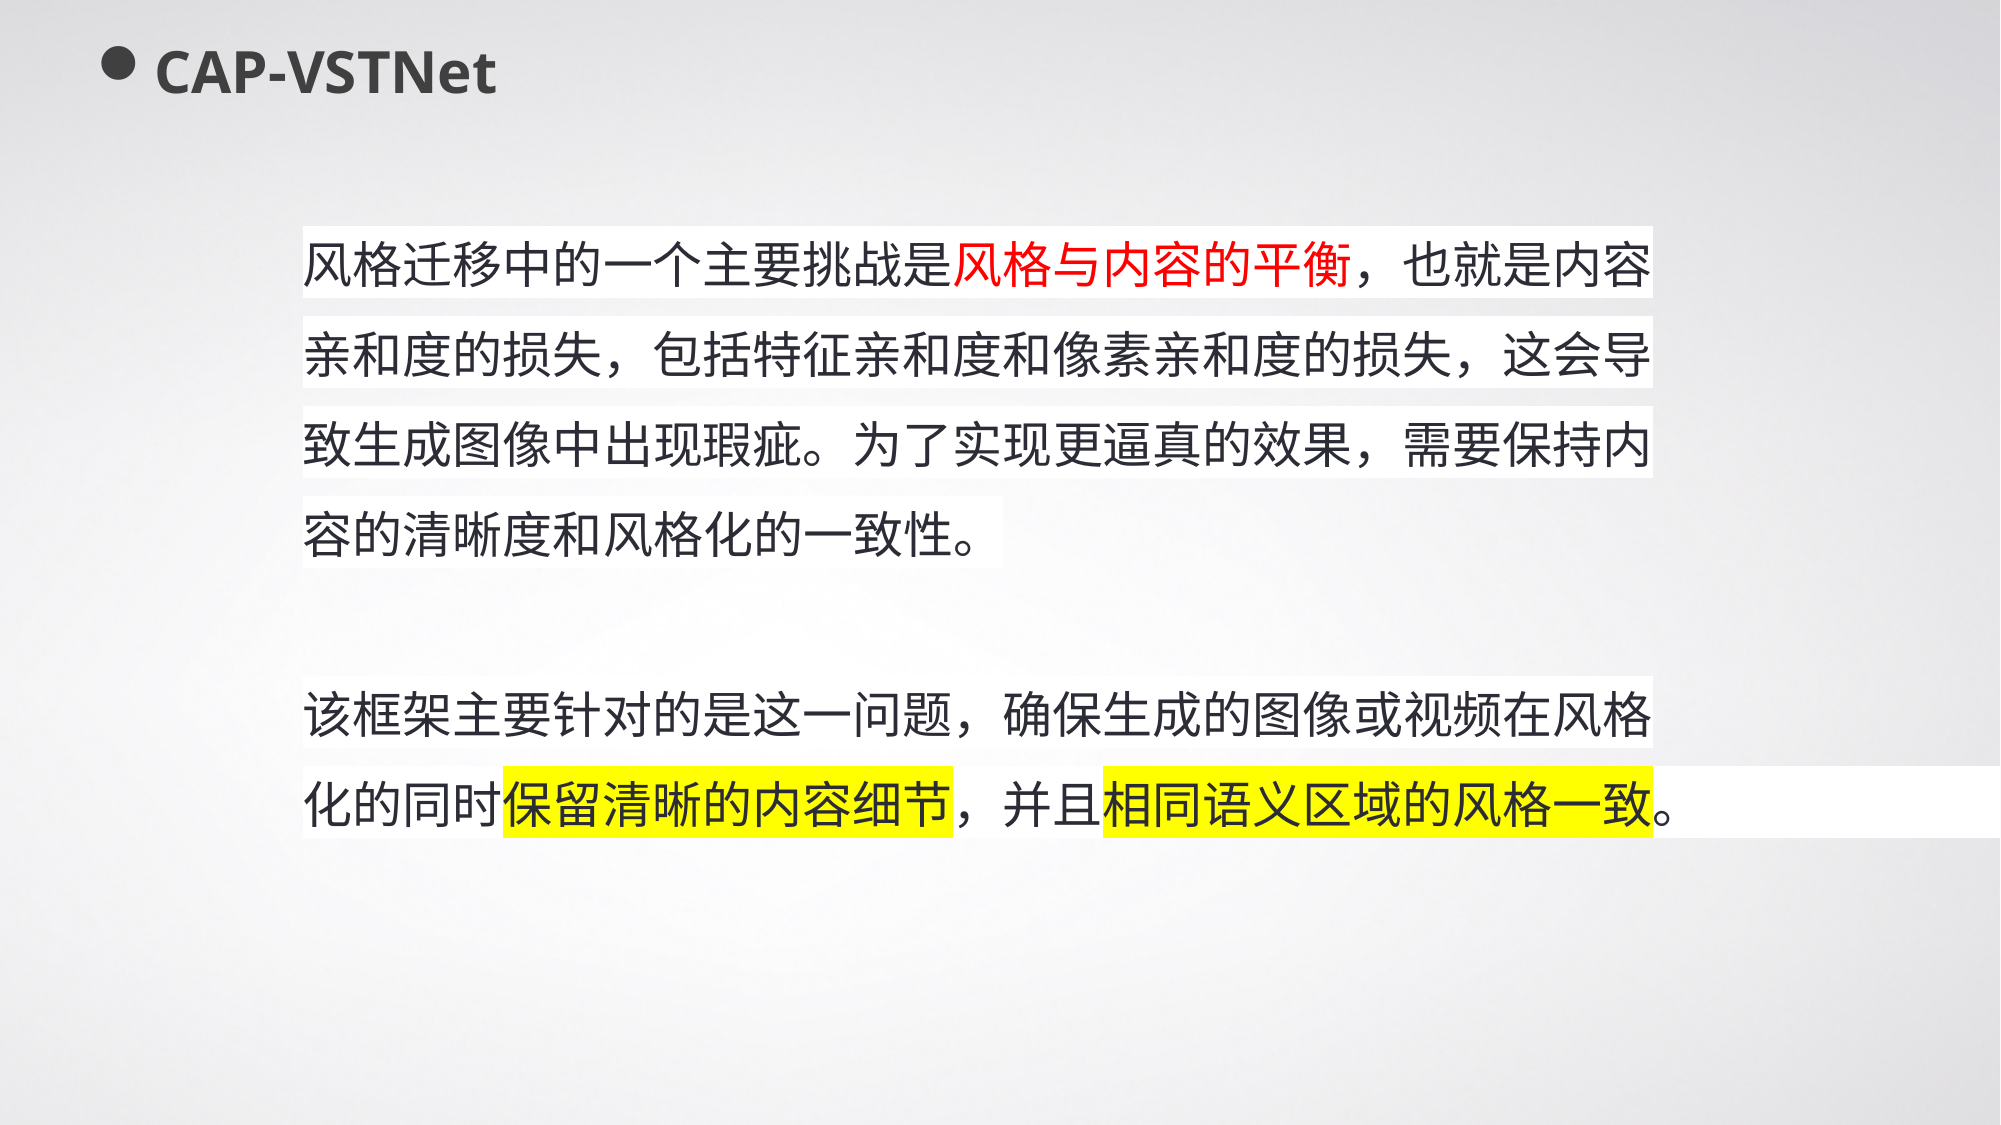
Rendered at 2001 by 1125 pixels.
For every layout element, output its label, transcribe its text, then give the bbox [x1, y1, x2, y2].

text_box CAP-VSTNet [81, 28, 544, 113]
picture [0, 0, 2001, 1125]
text_box 风格迁移中的一个主要挑战是风格与内容的平衡，也就是内容亲和度的损失，包括特征亲和度和像素亲和度的损失，这会导致生成图像中出现瑕疵。为了实现更逼真的效果，需要保持内容的清晰度和风格化的一致性。 该框架主要针对的是这一问题，确保生成的图像或视频在风格化的同时保留清晰的内容细节，并且相同语义区域的风格一致。 [288, 196, 1712, 841]
